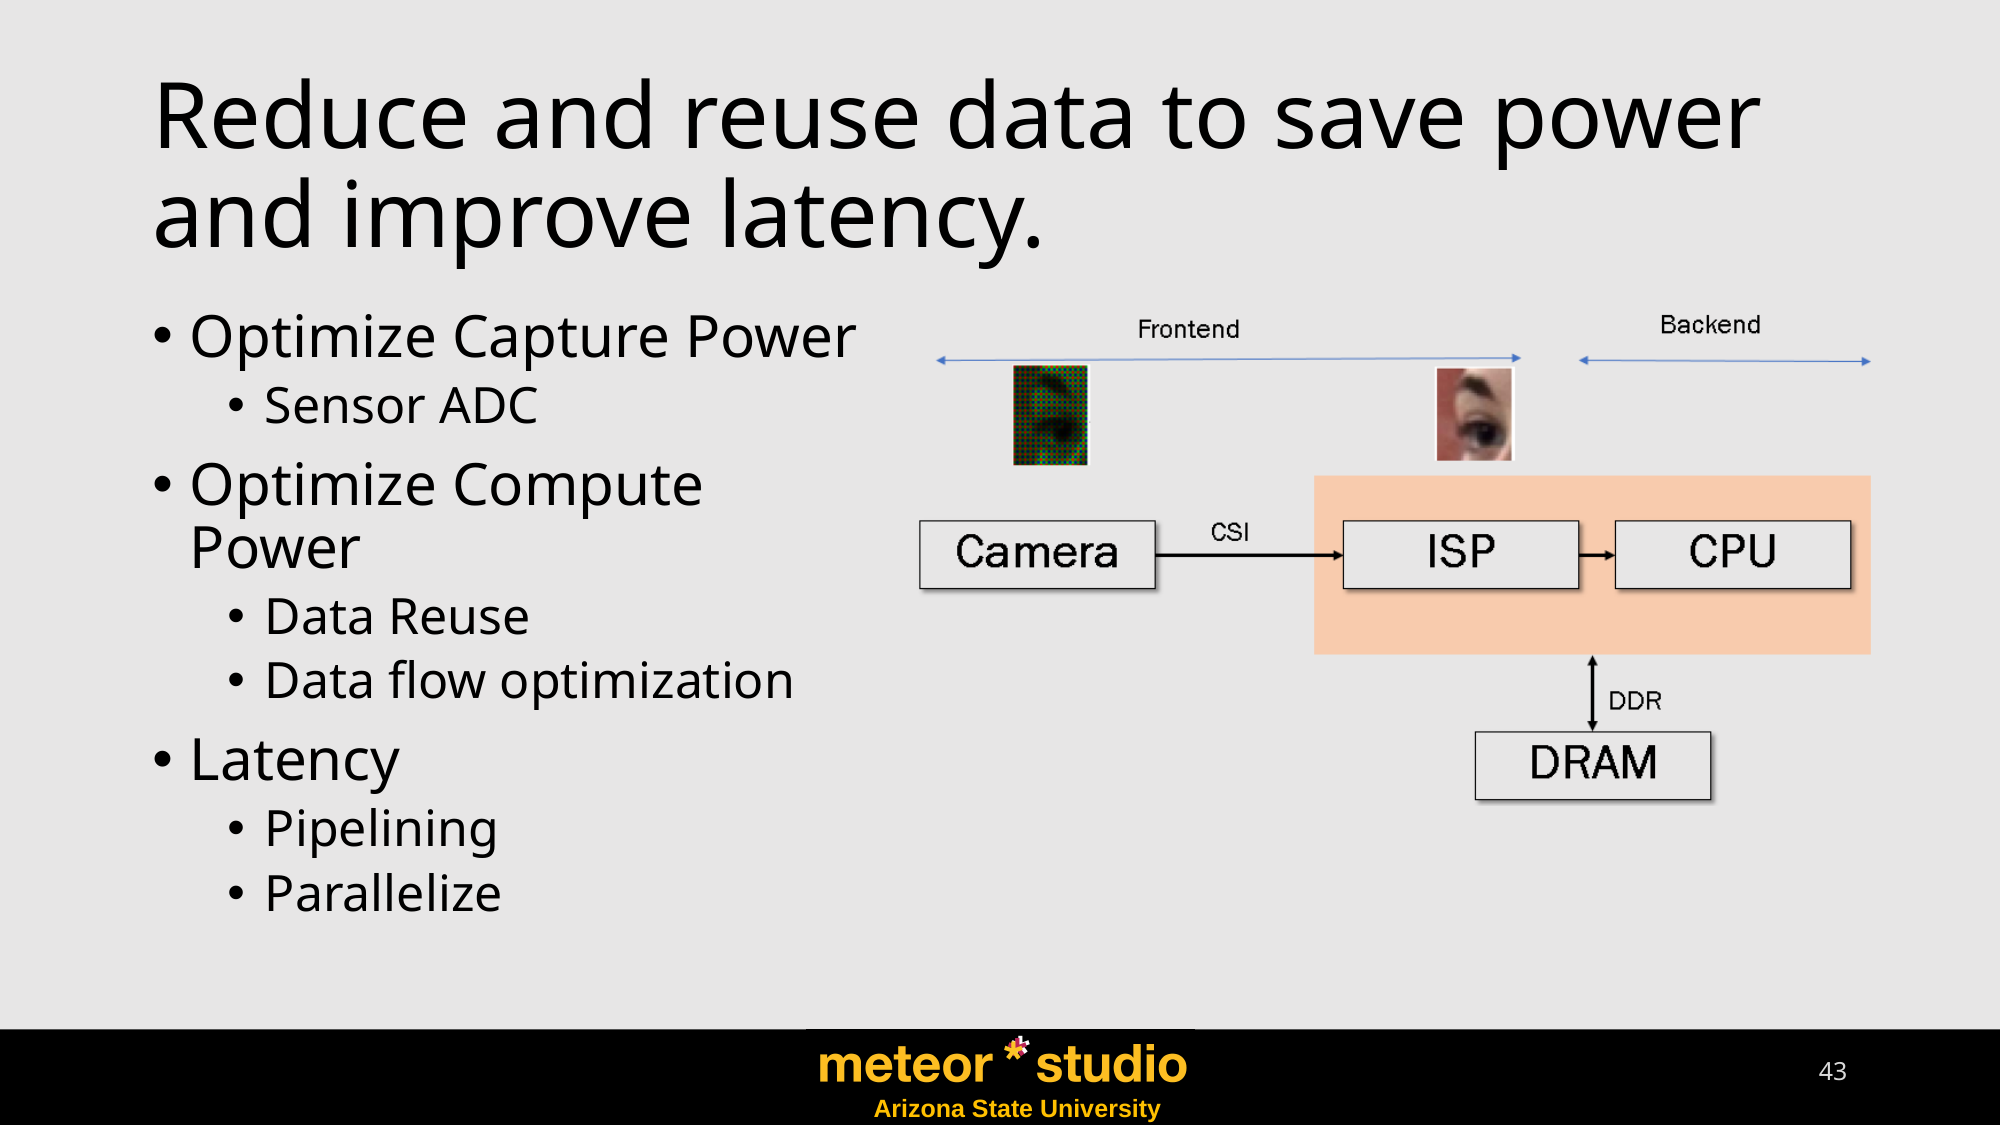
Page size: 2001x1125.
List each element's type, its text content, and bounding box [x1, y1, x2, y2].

slide_number 43 [1412, 1042, 1863, 1103]
title Reduce and reuse data to save power and improve latency. [137, 59, 1863, 278]
list Optimize Capture Power Sensor ADC Optimize Compute Power Data Reuse Data flow optimization Latency Pipelining Parallelize [137, 299, 902, 1014]
picture [806, 1029, 1195, 1092]
picture [901, 299, 1887, 806]
